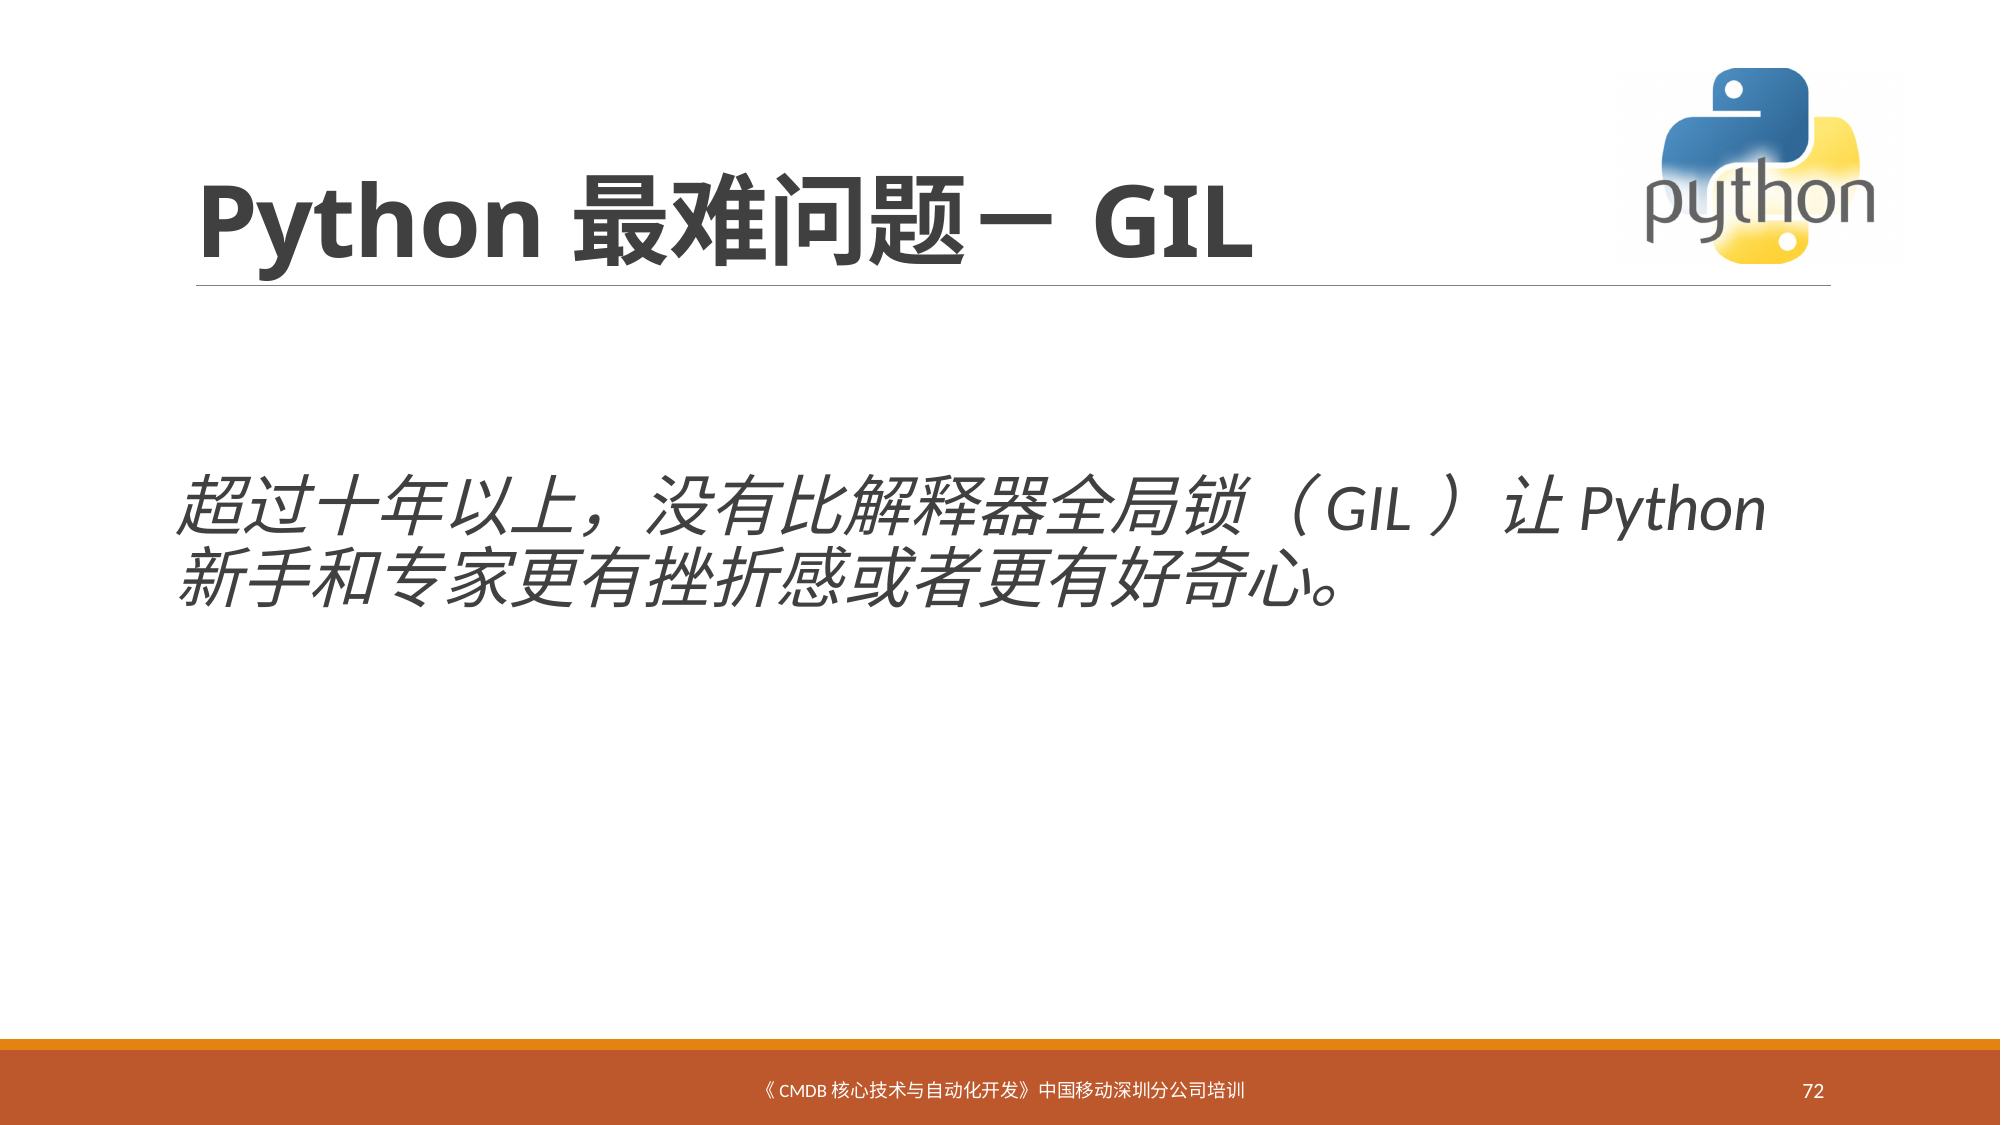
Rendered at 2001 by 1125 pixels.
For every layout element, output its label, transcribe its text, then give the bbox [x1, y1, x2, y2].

picture [1616, 68, 1906, 264]
text_box 超过十年以上，没有比解释器全局锁（GIL）让Python新手和专家更有挫折感或者更有好奇心。 [175, 465, 1826, 750]
title Python最难问题－GIL [180, 47, 1830, 285]
slide_number 72 [1624, 1059, 1840, 1120]
footer 《CMDB核心技术与自动化开发》中国移动深圳分公司培训 [604, 1059, 1396, 1120]
